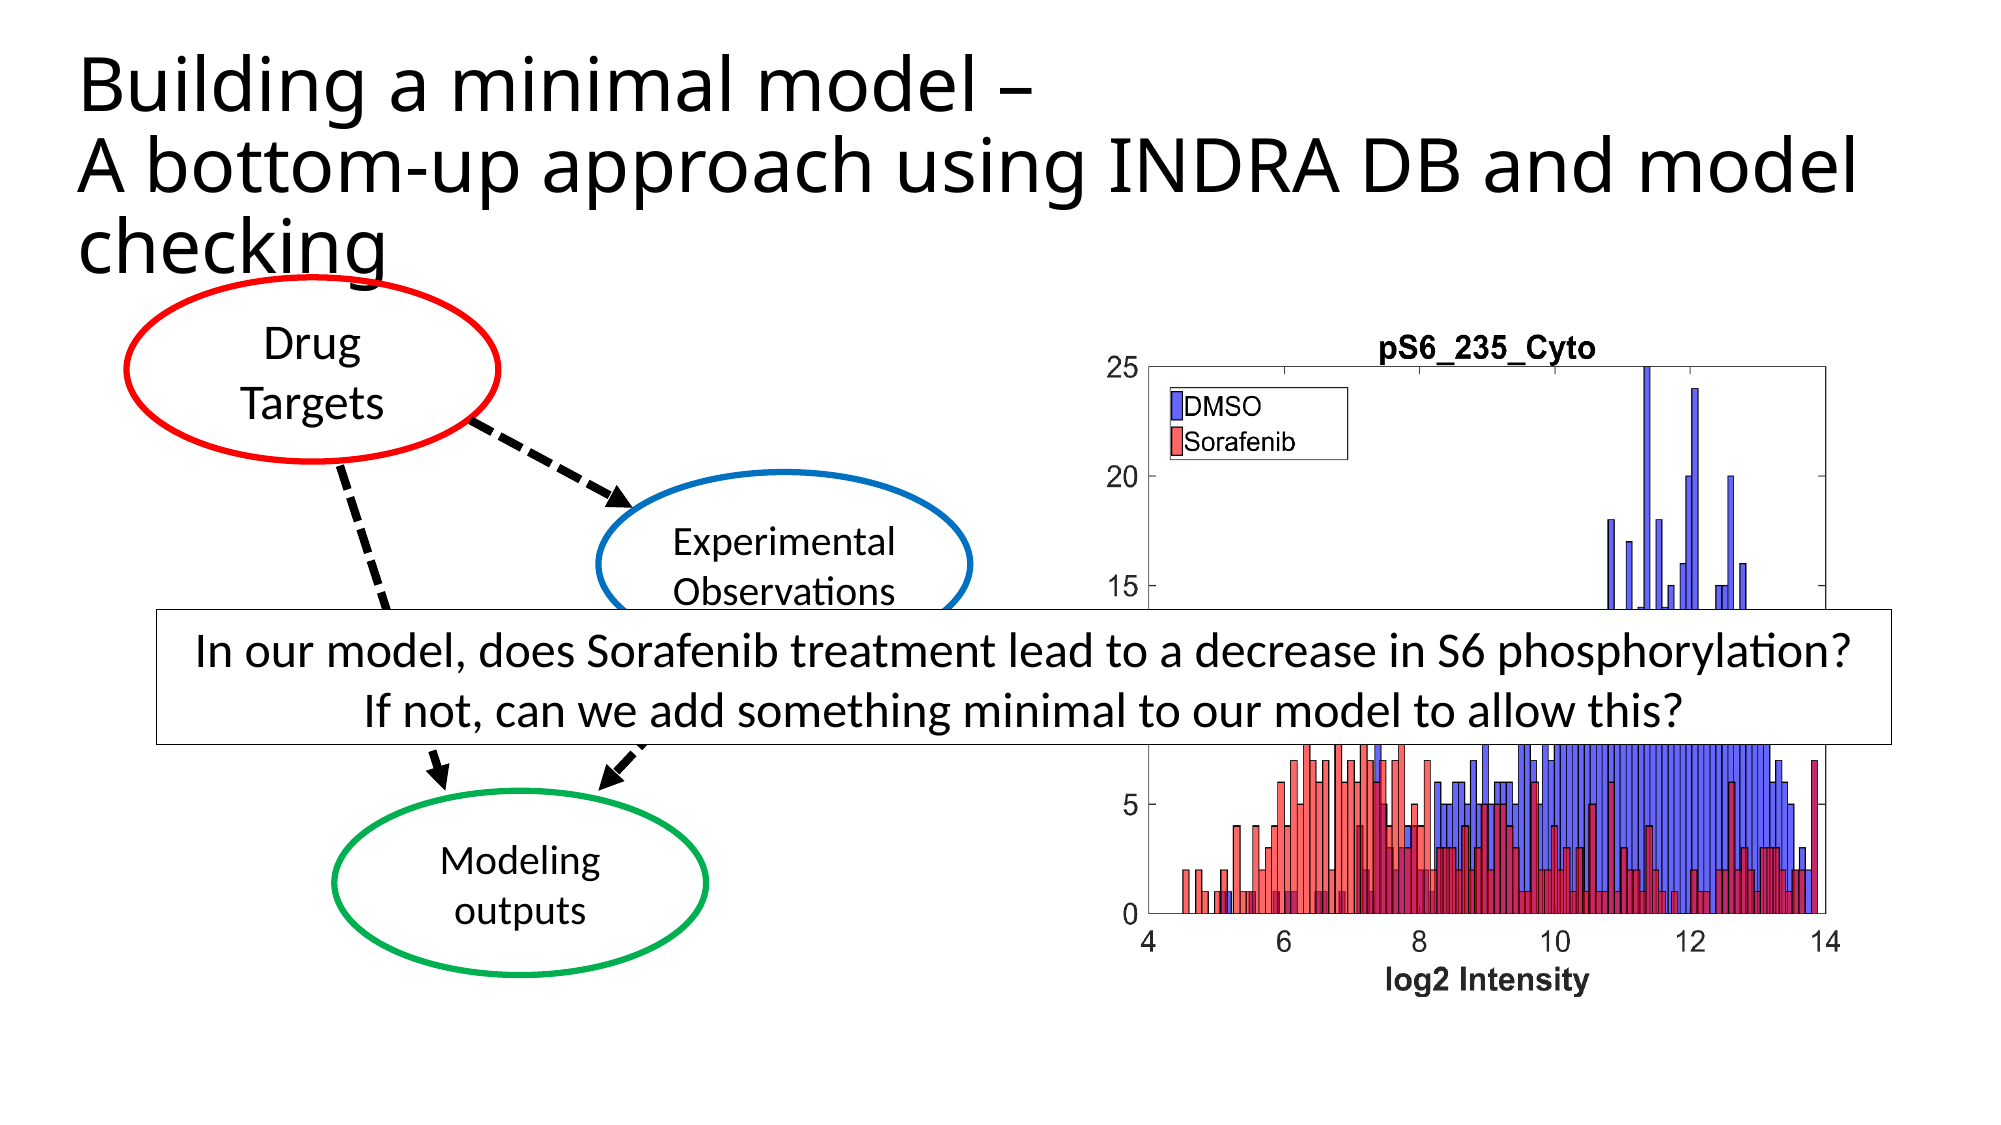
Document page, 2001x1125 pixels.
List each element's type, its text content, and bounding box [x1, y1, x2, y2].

picture [1012, 337, 1035, 975]
text_box [470, 419, 633, 508]
text_box Experimental Observations [597, 470, 972, 609]
text_box [429, 745, 448, 791]
text_box Drug Targets [125, 276, 500, 463]
text_box [598, 745, 643, 791]
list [1035, 315, 1908, 997]
text_box In our model, does Sorafenib treatment lead to a decrease in S6 phosphorylation? If not, can we add something minimal to our model to allow this? [156, 609, 1012, 745]
text_box Modeling outputs [333, 789, 708, 977]
text_box Building a minimal model – A bottom-up approach using INDRA DB and model checking [62, 59, 1957, 278]
